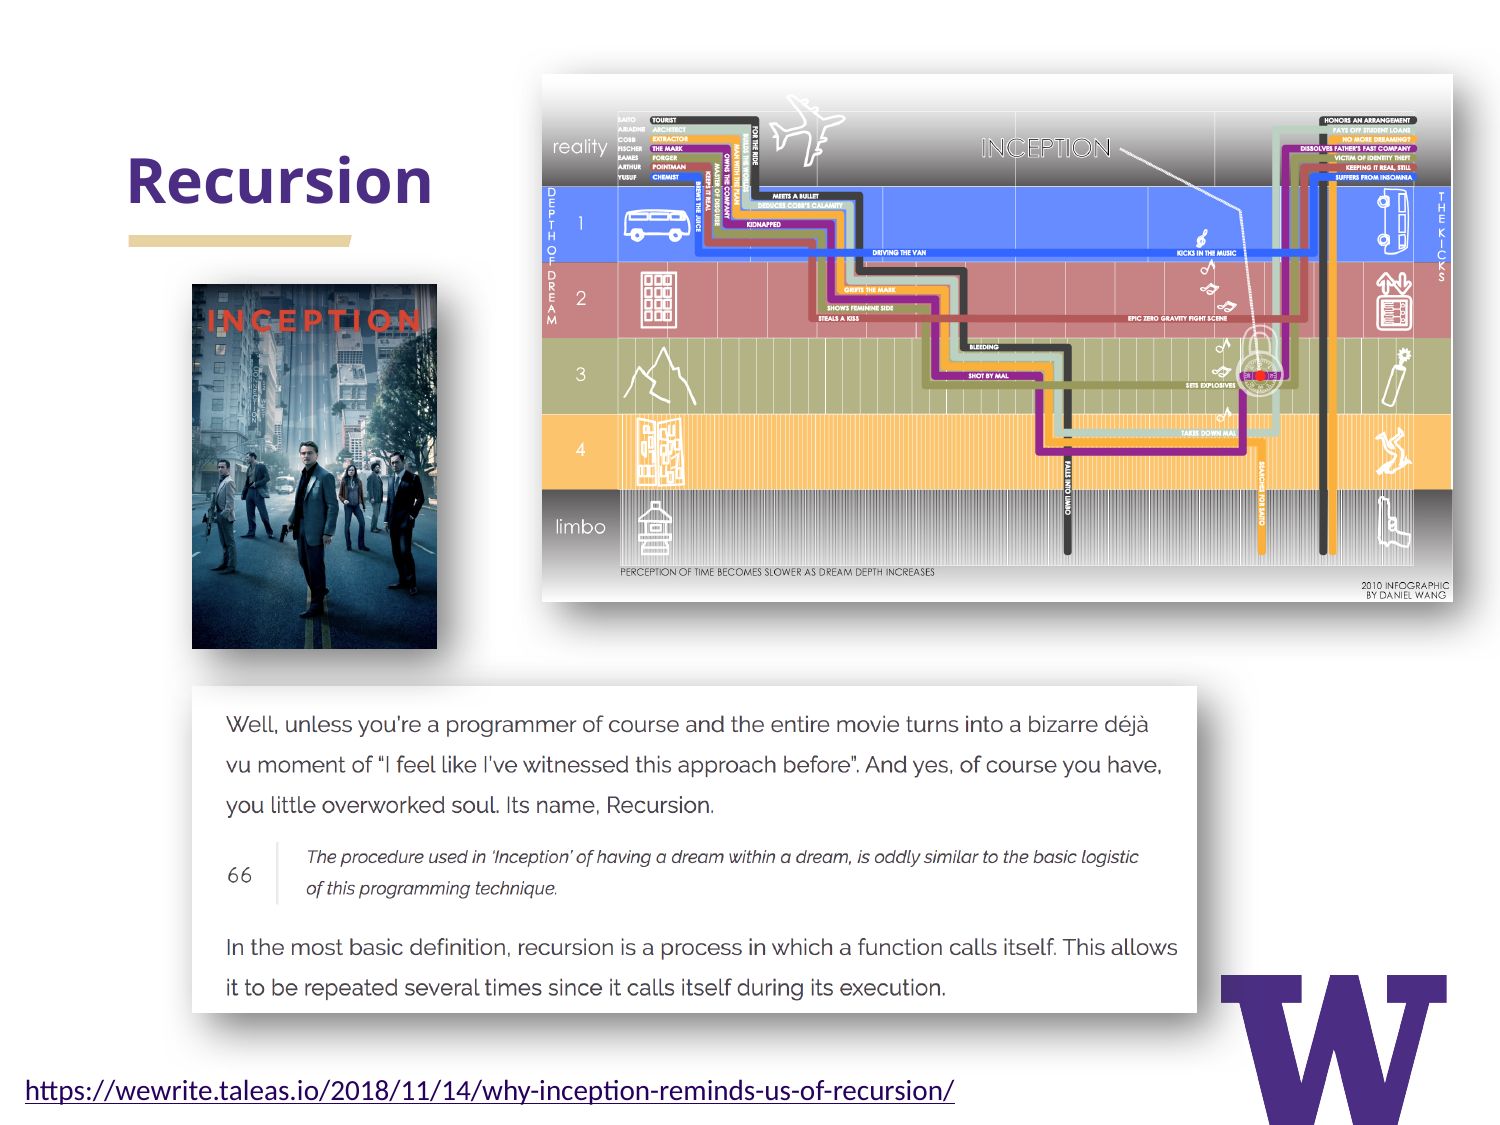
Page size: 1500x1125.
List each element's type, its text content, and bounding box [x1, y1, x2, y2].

title Recursion [110, 60, 571, 224]
text_box Source control svn, git, etc “Who checked that bug in?!!” Found a bug in version 10 No bug in version 1 [546, 67, 1453, 74]
picture [542, 74, 1453, 602]
picture [1221, 975, 1447, 1125]
picture [192, 685, 1198, 1013]
picture [128, 235, 352, 247]
picture [192, 284, 437, 649]
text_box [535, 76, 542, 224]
text_box https://wewrite.taleas.io/2018/11/14/why-inception-reminds-us-of-recursion/ [10, 1063, 1253, 1114]
